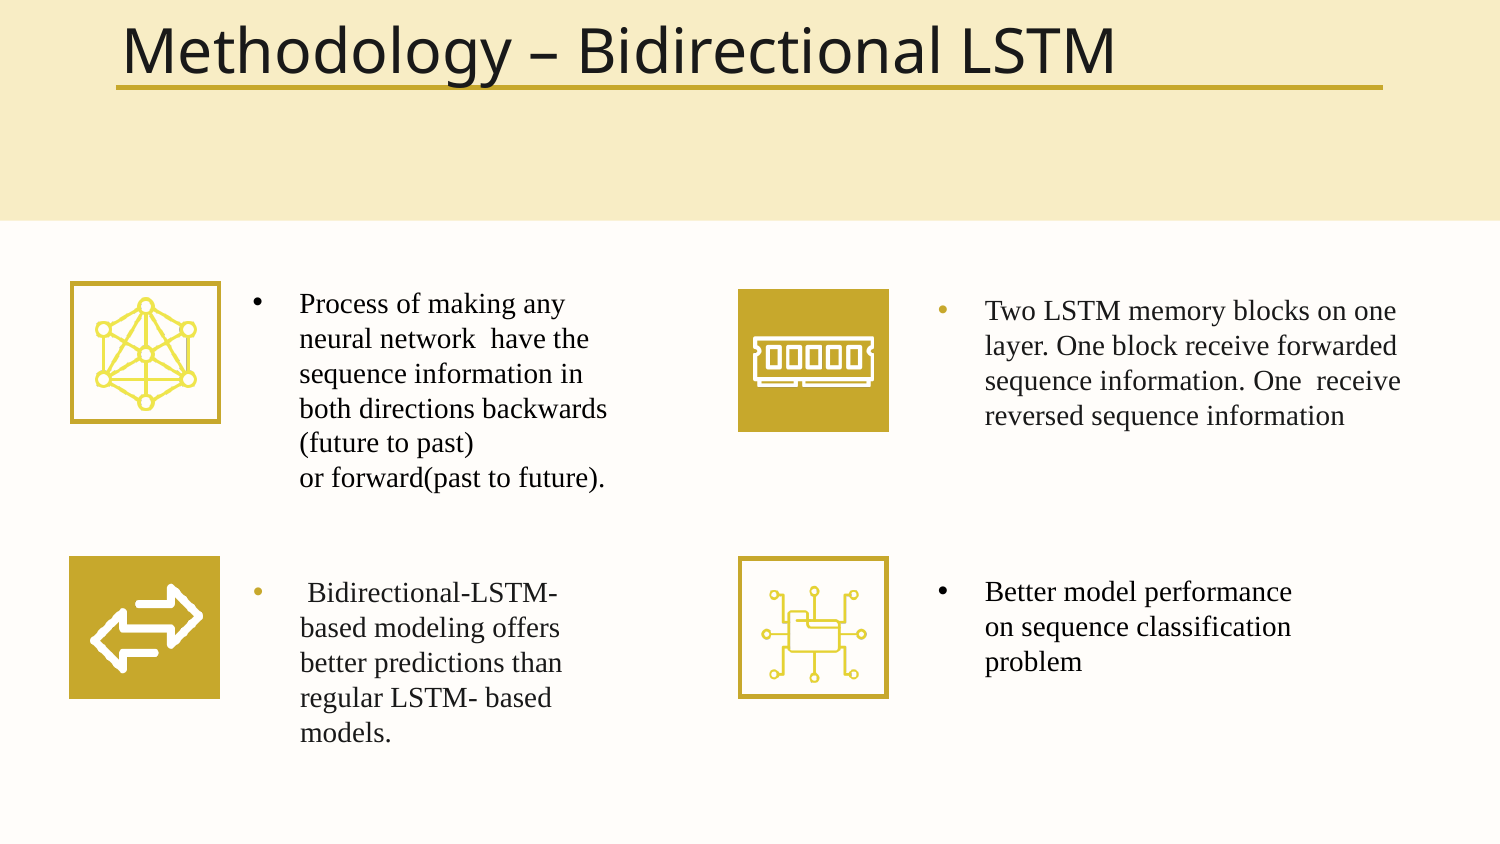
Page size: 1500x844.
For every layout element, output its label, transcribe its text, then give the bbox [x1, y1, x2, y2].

picture [88, 297, 203, 411]
title Methodology – Bidirectional LSTM [106, 7, 1373, 86]
text_box [72, 283, 219, 422]
text_box Process of making any neural network have the sequence information in both directions backwards (future to past) or forward(past to future). [237, 276, 642, 537]
text_box [739, 558, 887, 697]
text_box Better model performance on sequence classification problem [922, 565, 1319, 720]
subtitle Two LSTM memory blocks on one layer. One block receive forwarded sequence information. One receive reversed sequence information [922, 276, 1466, 507]
text_box [71, 558, 219, 697]
text_box [739, 291, 887, 430]
picture [89, 570, 204, 685]
text_box [331, 574, 362, 634]
picture [759, 580, 867, 688]
picture [753, 301, 874, 422]
subtitle Bidirectional-LSTM- based modeling offers better predictions than regular LSTM- based models. [238, 558, 642, 646]
